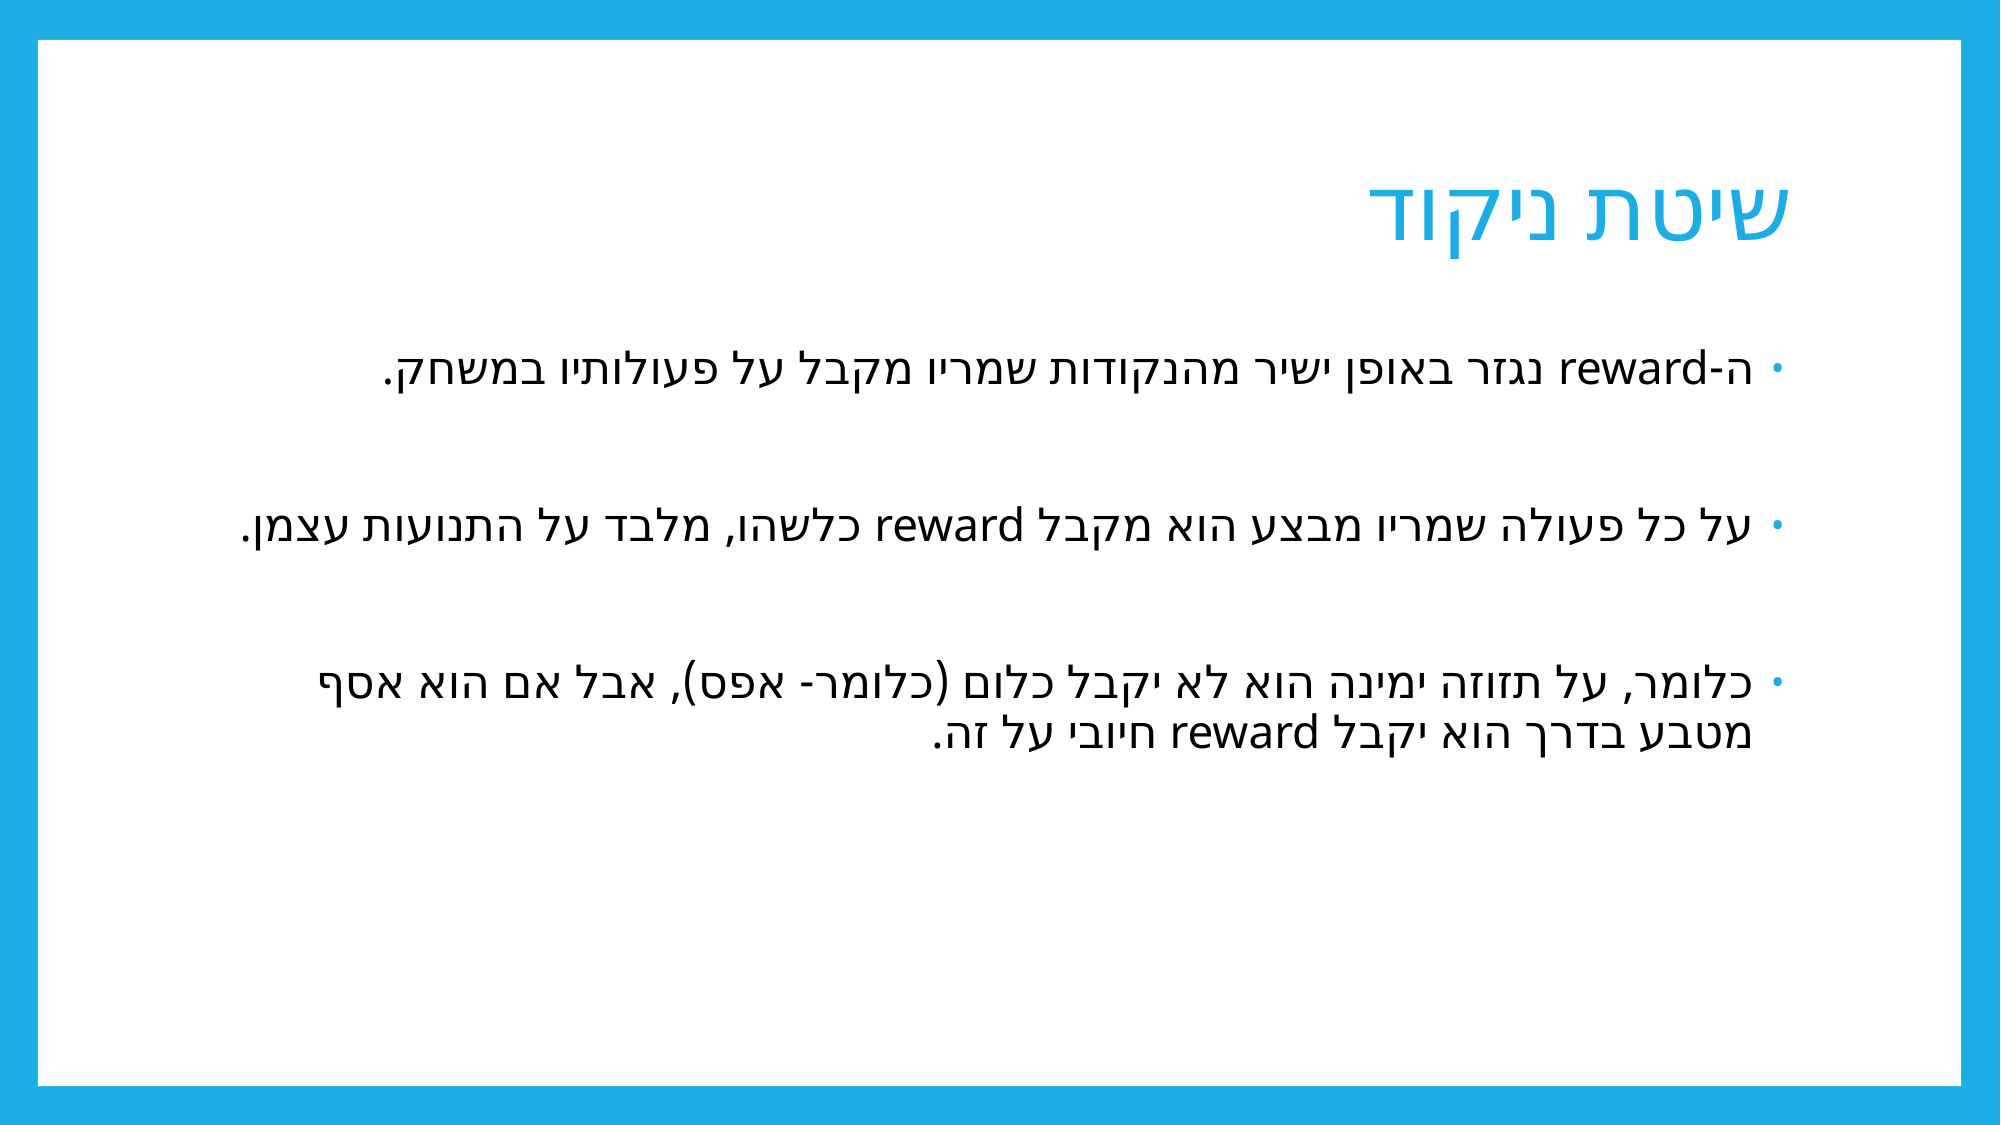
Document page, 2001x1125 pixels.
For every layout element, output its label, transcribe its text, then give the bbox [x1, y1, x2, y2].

title שיטת ניקוד [187, 99, 1808, 323]
list ה-reward נגזר באופן ישיר מהנקודות שמריו מקבל על פעולותיו במשחק. על כל פעולה שמריו מבצע הוא מקבל reward כלשהו, מלבד על התנועות עצמן. כלומר, על תזוזה ימינה הוא לא יקבל כלום (כלומר- אפס), אבל אם הוא אסף מטבע בדרך הוא יקבל reward חיובי על זה. [187, 337, 1808, 1000]
